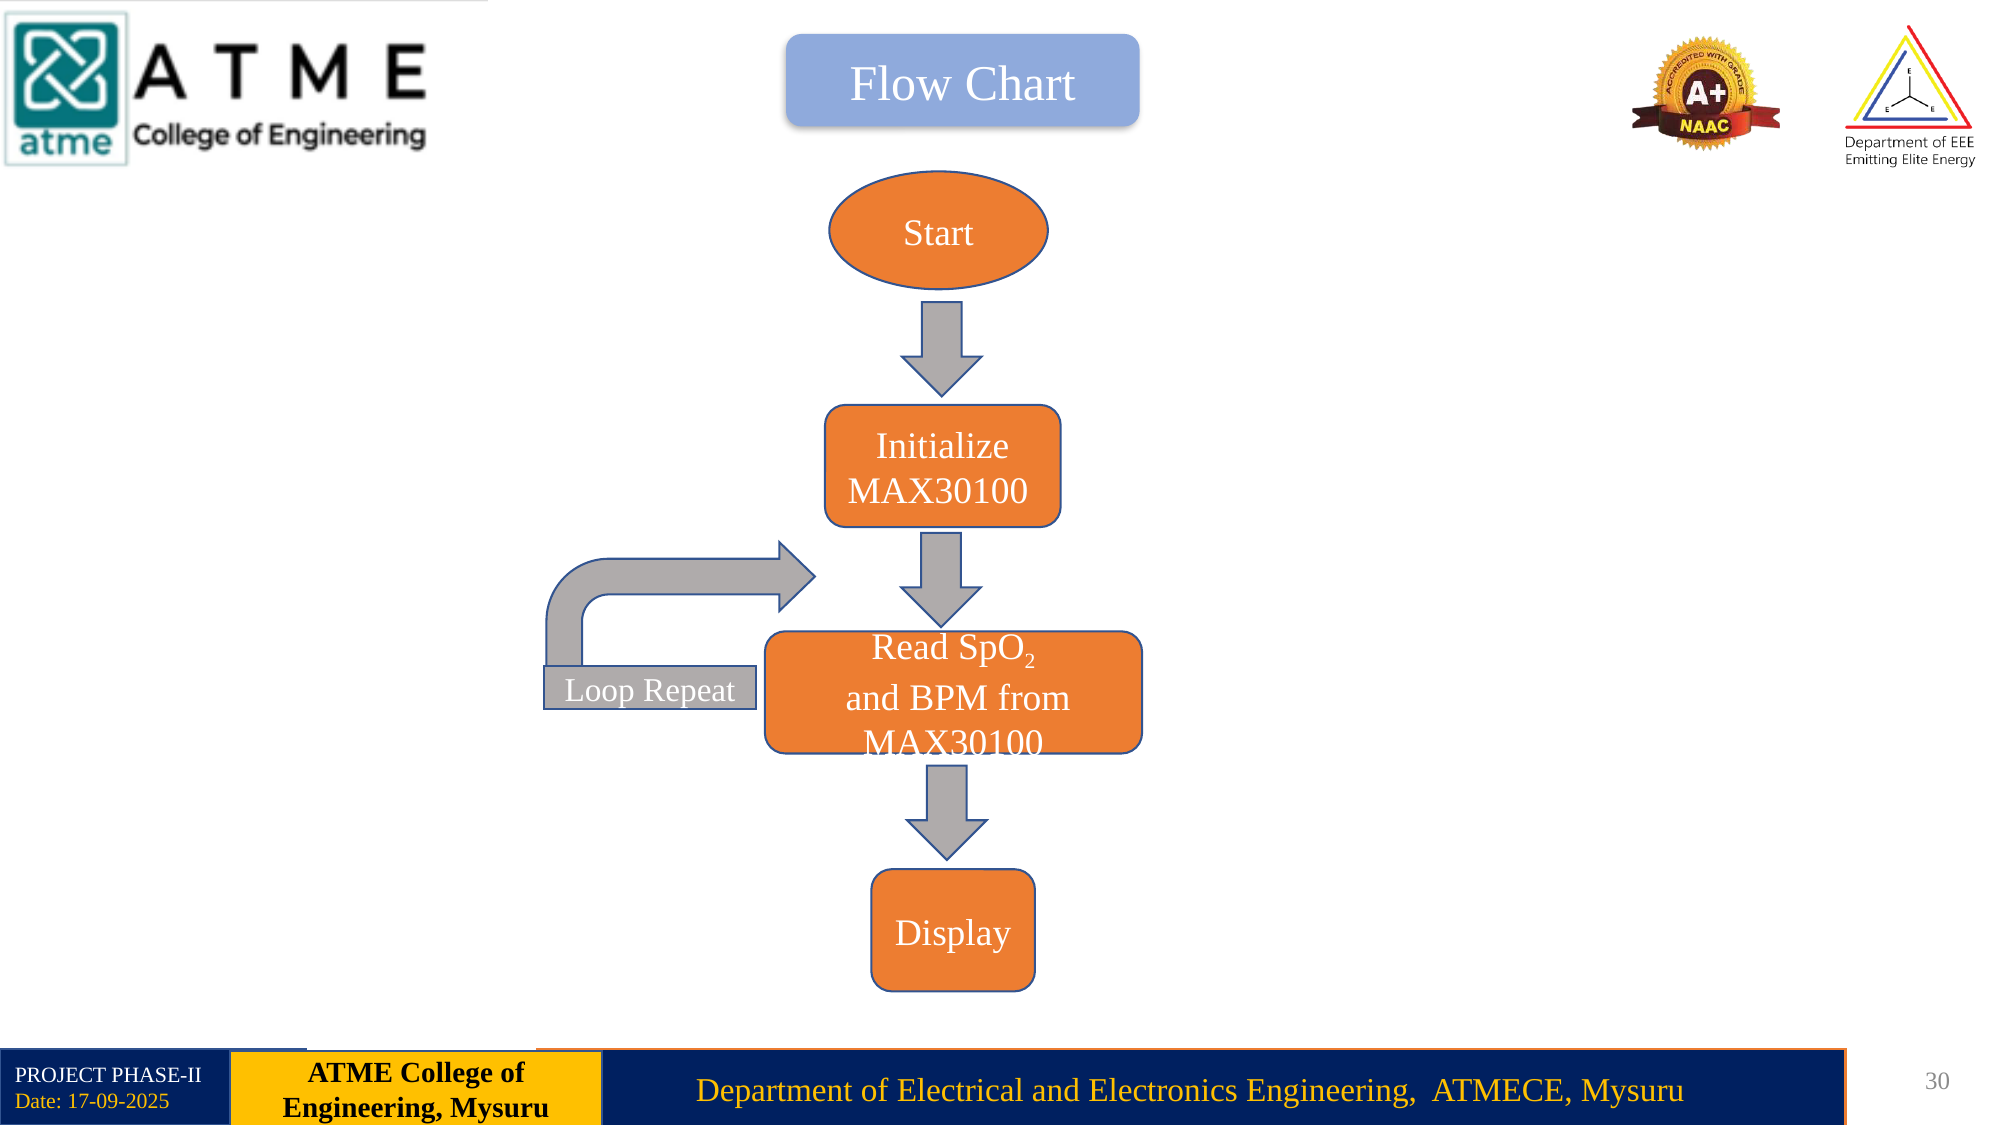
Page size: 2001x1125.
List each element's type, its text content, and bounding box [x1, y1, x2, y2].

slide_number 30 [1498, 1049, 1966, 1110]
picture [0, 0, 488, 186]
picture [1838, 20, 1979, 170]
text_box [899, 301, 985, 398]
text_box [898, 531, 984, 629]
text_box Initialize MAX30100 [823, 403, 1062, 529]
text_box Start [828, 170, 1049, 291]
text_box [545, 539, 817, 665]
text_box [904, 764, 990, 862]
footer Department of Electrical and Electronics Engineering, ATMECE, Mysuru [536, 1048, 1847, 1125]
text_box Flow Chart [784, 32, 1141, 128]
picture [1615, 20, 1796, 170]
text_box Display [870, 868, 1036, 993]
text_box Read SpO2 and BPM from MAX30100 [763, 630, 1144, 755]
text_box Loop Repeat [543, 665, 757, 710]
text_box ATME College of Engineering, Mysuru [229, 1050, 603, 1125]
text_box PROJECT PHASE-II Date: 17-09-2025 [0, 1048, 307, 1125]
